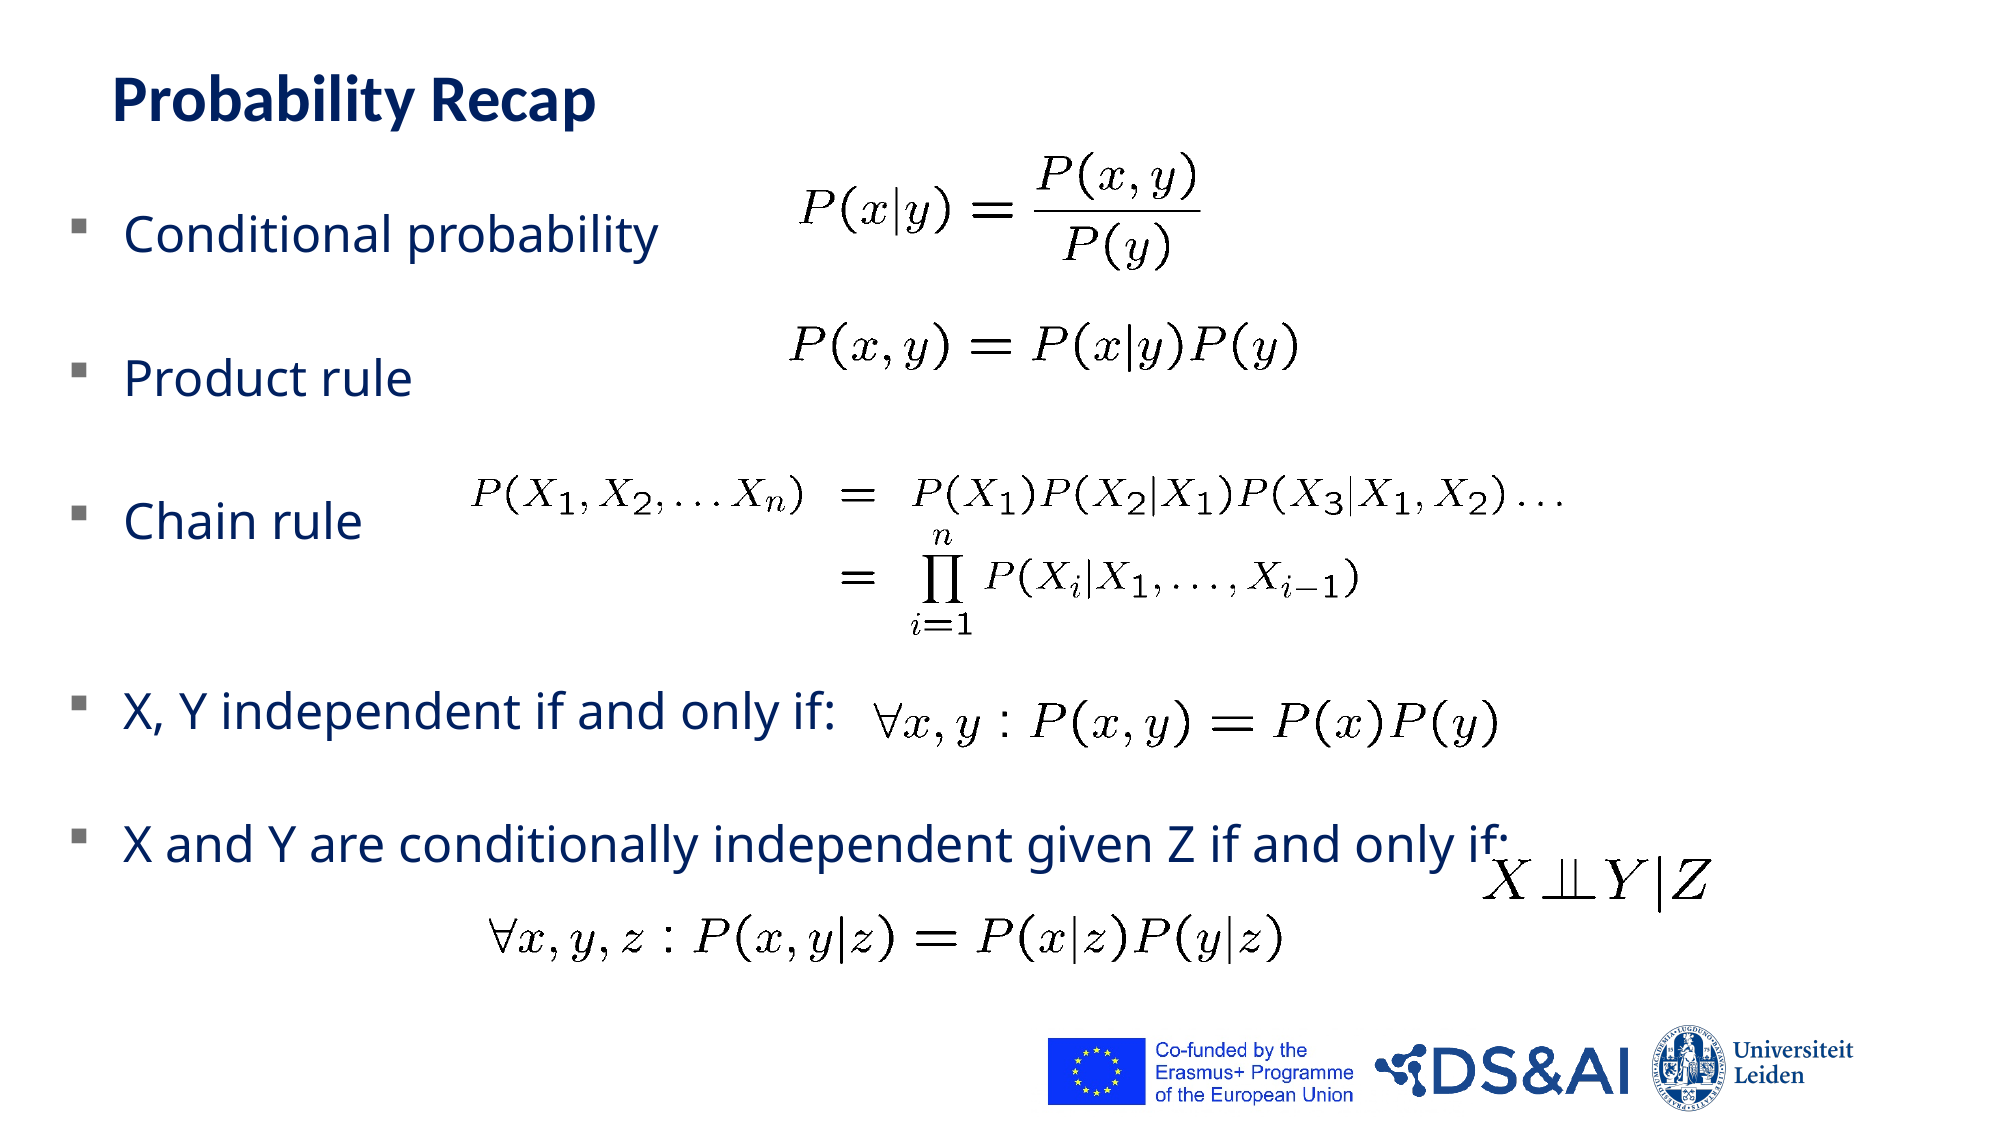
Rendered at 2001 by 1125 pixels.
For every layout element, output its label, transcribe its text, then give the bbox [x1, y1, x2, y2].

picture [873, 698, 1497, 749]
picture [1481, 854, 1712, 915]
picture [486, 914, 1282, 967]
picture [470, 475, 1562, 635]
title Probability Recap [97, 11, 2000, 179]
picture [789, 321, 1299, 374]
picture [1031, 980, 1857, 1125]
list Conditional probability Product rule Chain rule X, Y independent if and only if: X and Y are conditionally independent given Z if and only if: [33, 178, 1872, 922]
picture [798, 150, 1201, 271]
